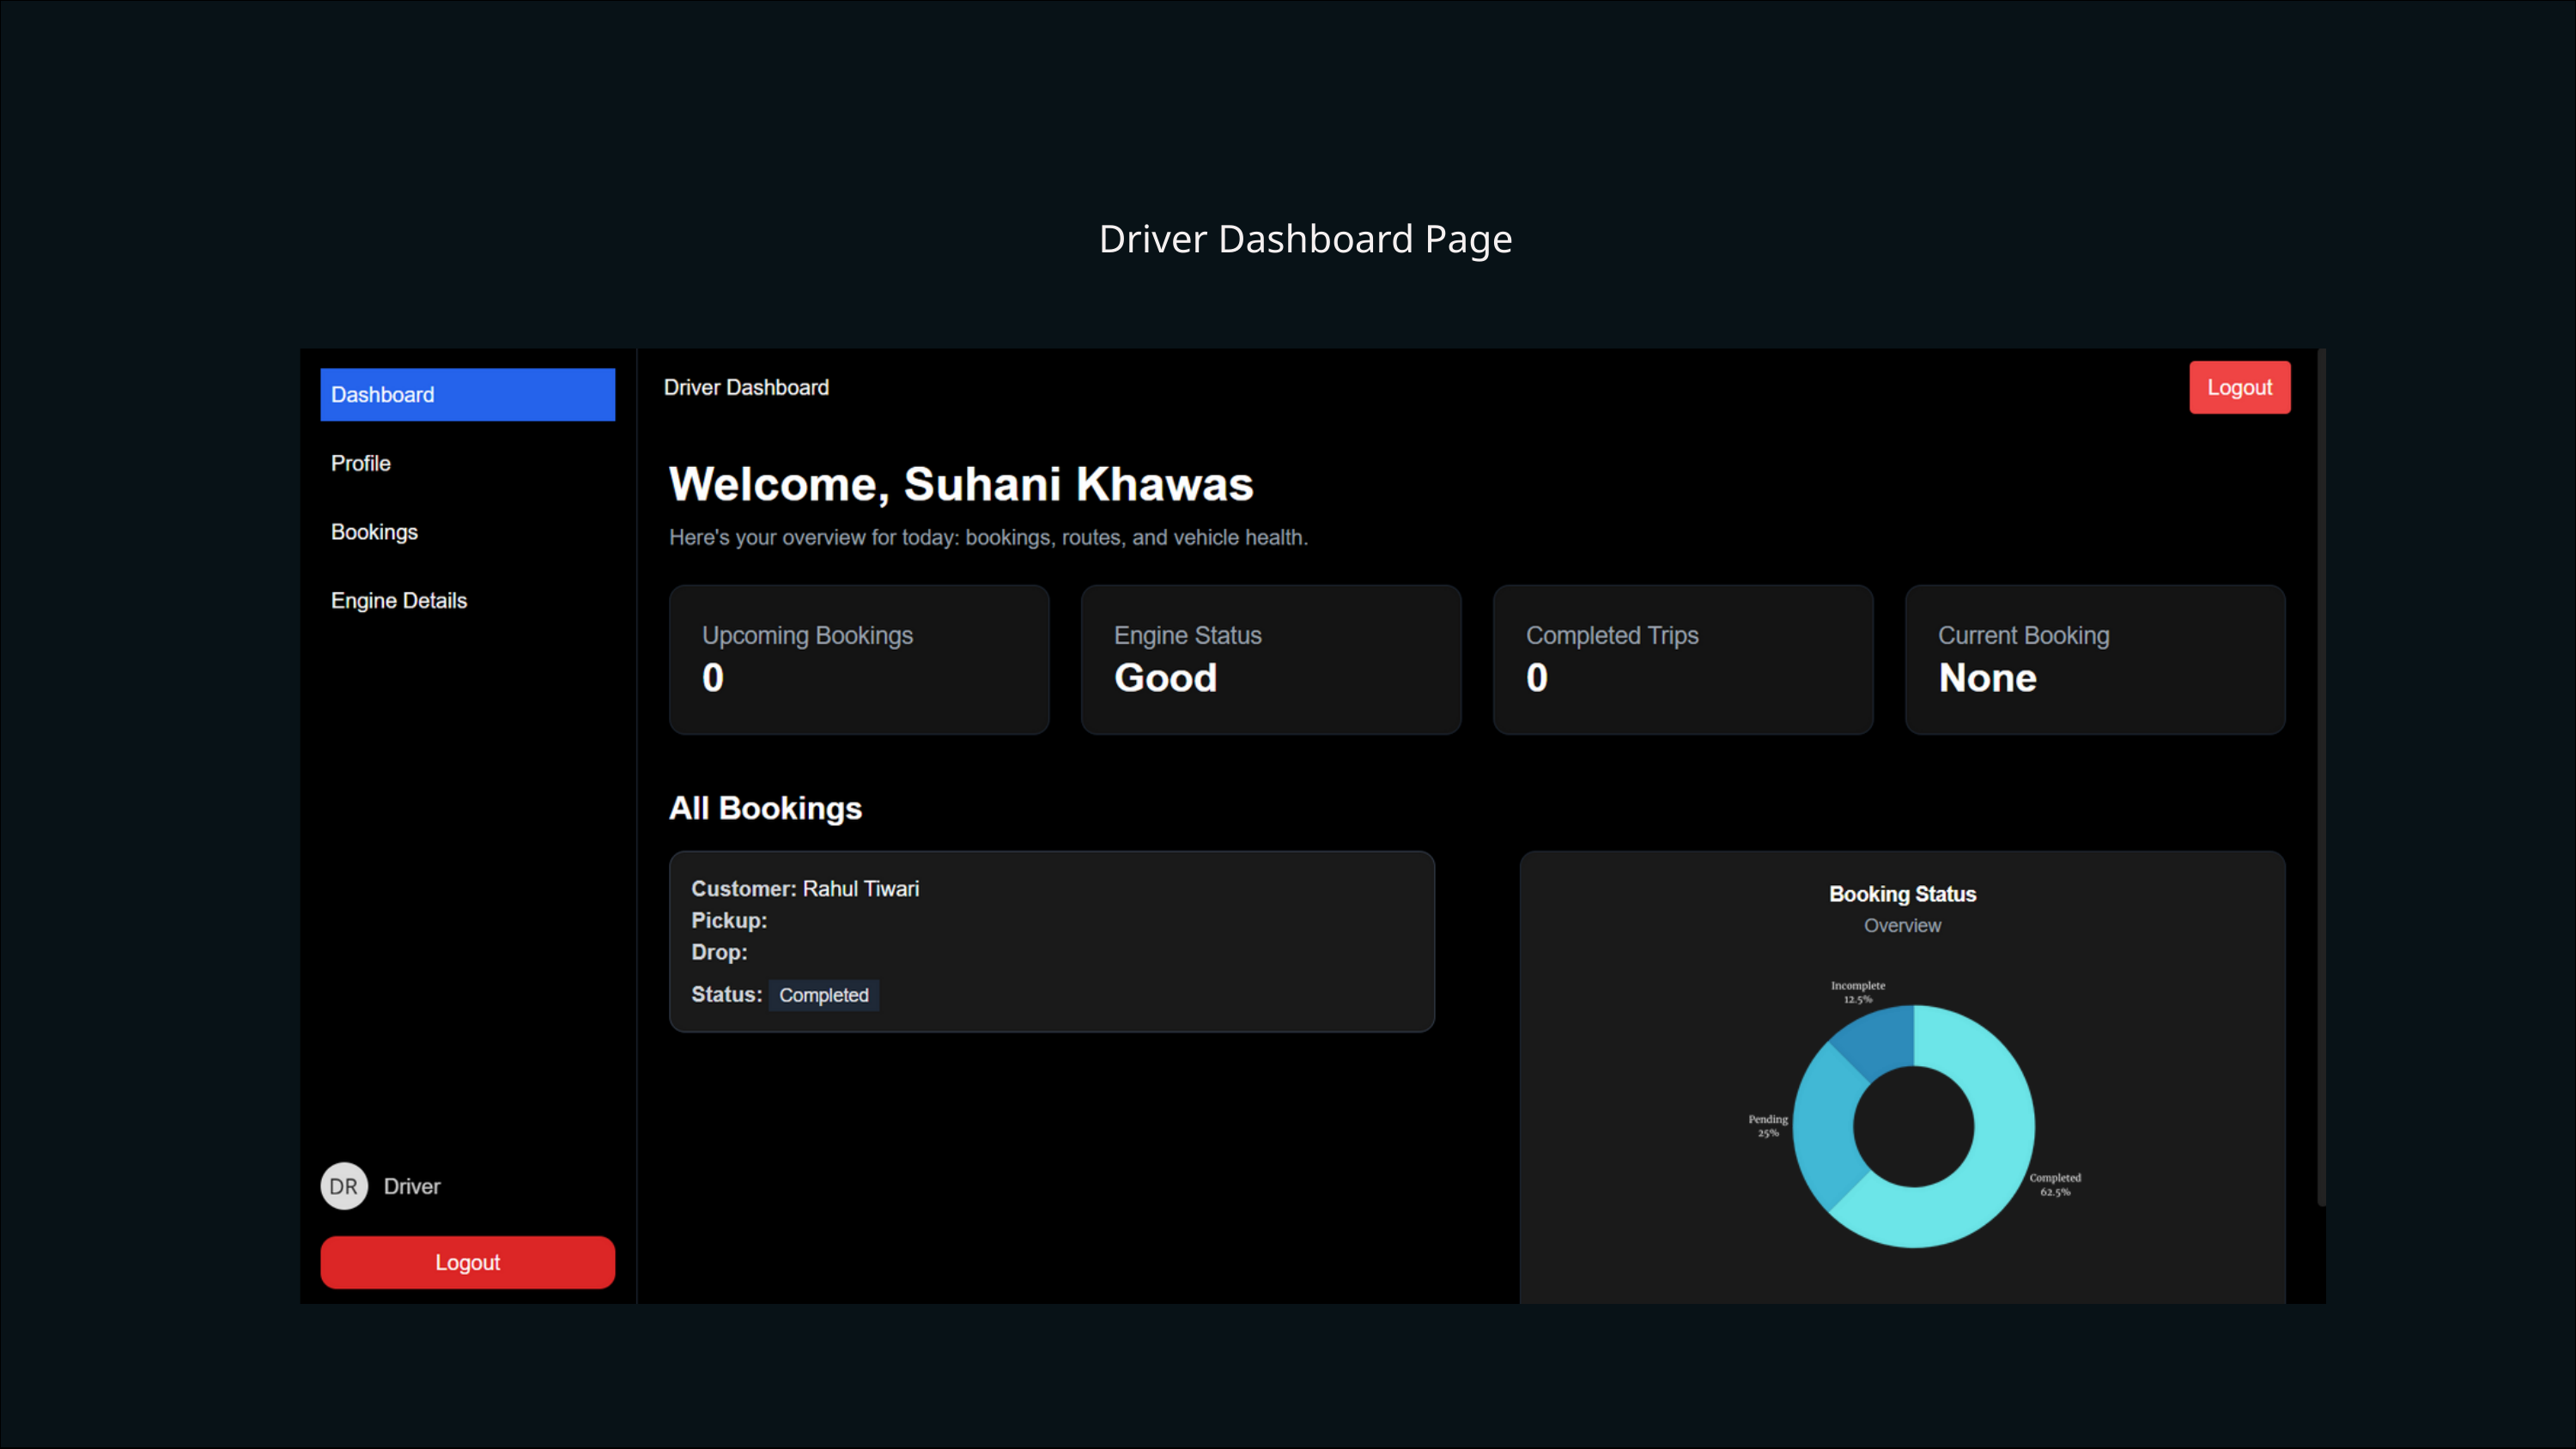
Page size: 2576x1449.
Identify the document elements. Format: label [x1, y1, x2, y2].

text_box [0, 0, 2576, 1449]
picture [1704, 937, 2127, 1293]
